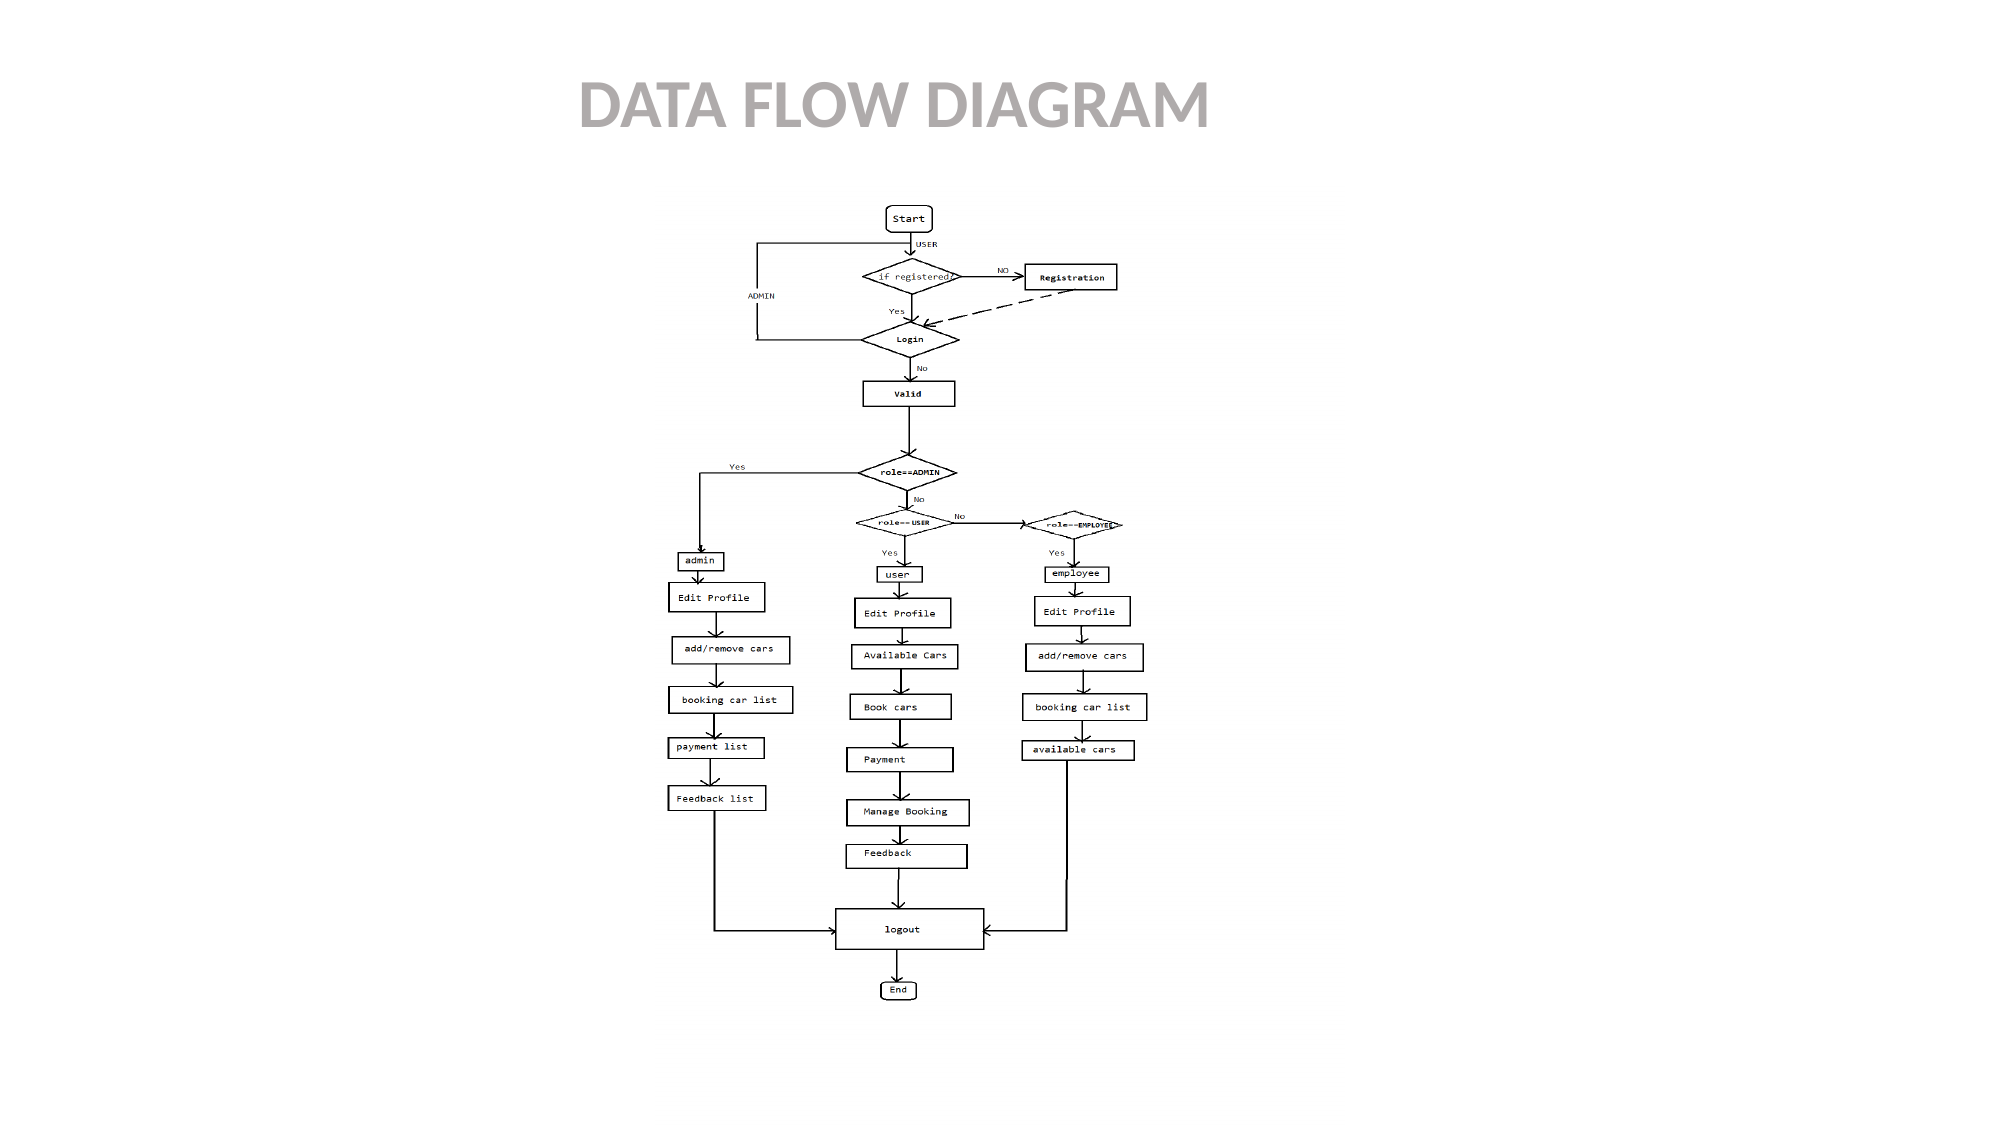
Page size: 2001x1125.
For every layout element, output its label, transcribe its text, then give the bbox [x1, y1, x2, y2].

picture [655, 182, 1345, 1125]
text_box DATA FLOW DIAGRAM [563, 51, 1500, 149]
